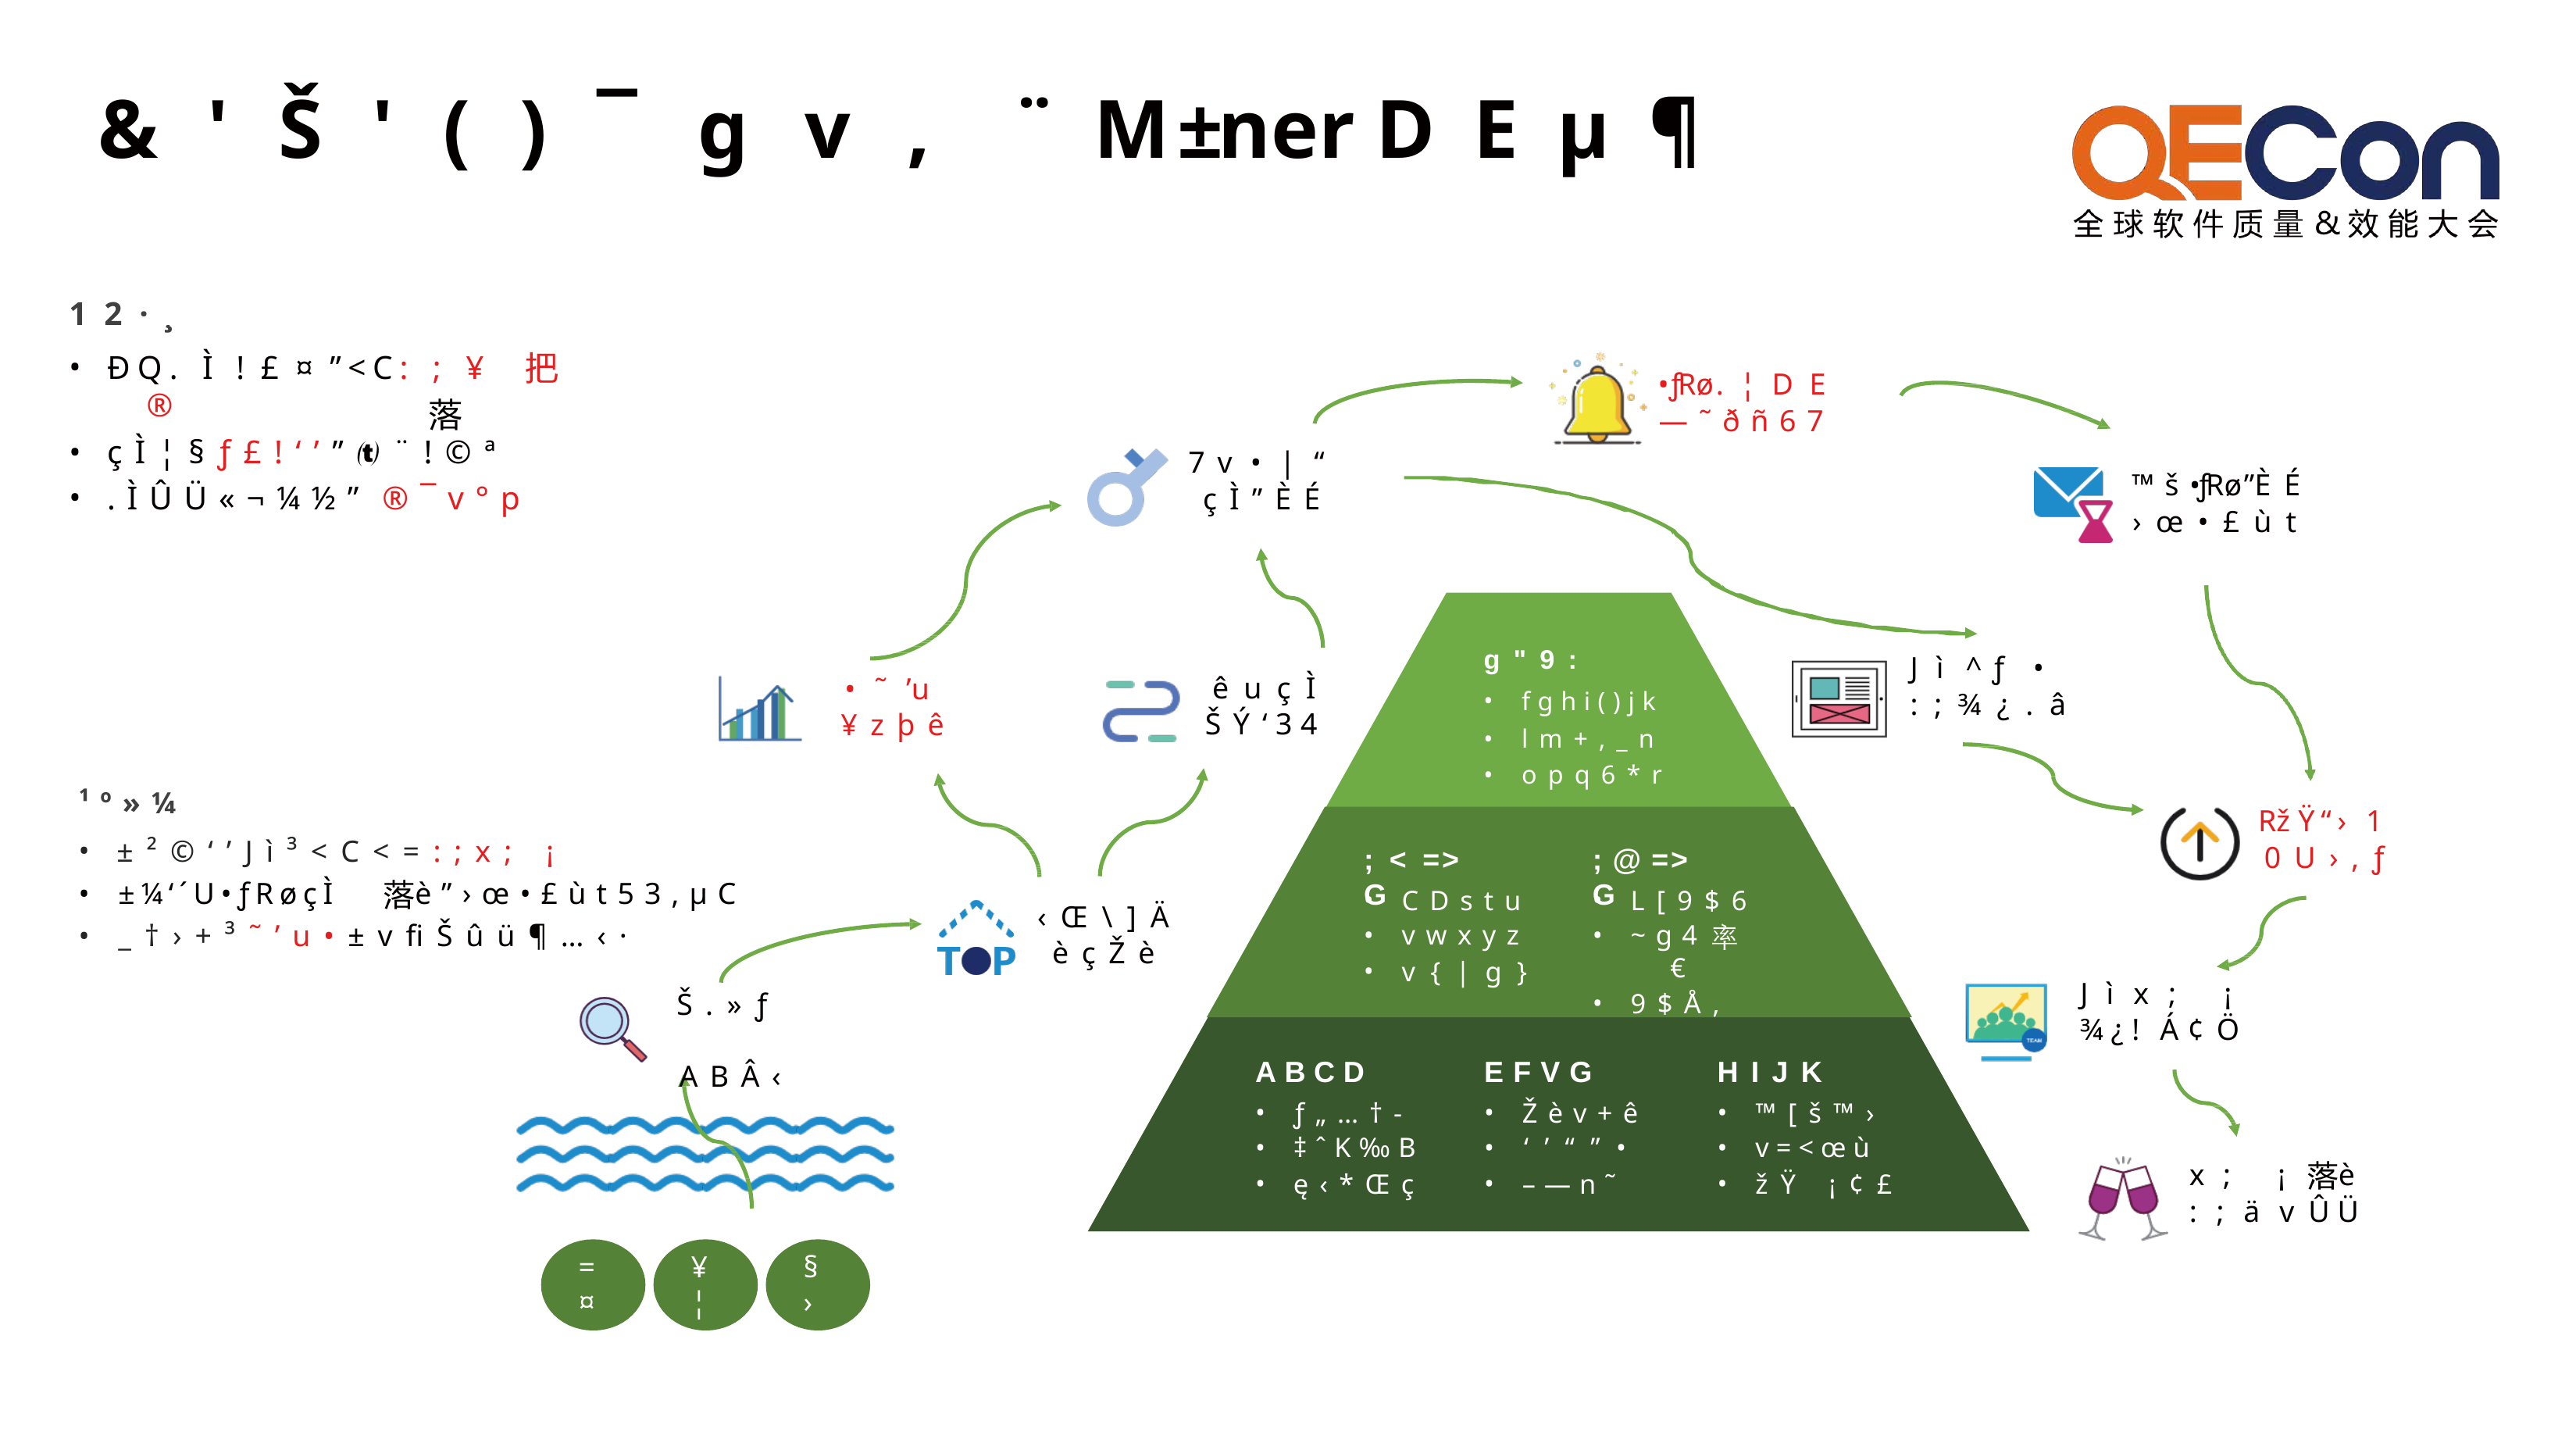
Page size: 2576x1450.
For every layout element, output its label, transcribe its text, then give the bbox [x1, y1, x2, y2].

picture [716, 666, 805, 752]
text_box [653, 1239, 758, 1331]
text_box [1087, 1077, 2030, 1232]
text_box •ƒRø.¦DE —˜ðñ67 [1657, 363, 1839, 438]
text_box Jìx; ¡ ¾¿!Á¢Ö [2148, 973, 2260, 1046]
text_box 7v•|“ çÌ”ÈÉ [1186, 441, 1368, 474]
text_box [801, 918, 922, 941]
text_box [1312, 376, 1523, 424]
picture [1543, 345, 1654, 452]
text_box ¹º»¼ ±²©‘’Jì³<C<=:;x; ¡ • ±¼‘´U•ƒRøçÌ è”›œ•£ùt53‚µC • _†›+³˜’u•±vfiŠûü¶…‹· Š.»ƒ ABÂ‹ [77, 769, 801, 1094]
text_box [933, 773, 1042, 877]
text_box [2217, 895, 2307, 971]
picture [2203, 585, 2317, 781]
picture [429, 398, 462, 431]
text_box [541, 1239, 646, 1331]
text_box ™š•ƒRø”ÈÉ ›œ•£ùt [2130, 464, 2342, 538]
picture [2155, 798, 2246, 886]
text_box •˜’u ¥zþê [824, 668, 976, 741]
picture [2078, 1155, 2169, 1243]
picture [384, 879, 414, 909]
text_box 12·¸ ÐQ.Ì!£¤”<C:;¥ ® çÌ¦§ƒ£!‘’”¨!©ª .ÌÛÜ«¬¼½”­®¯v°p [67, 277, 592, 516]
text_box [1086, 476, 2145, 1071]
picture [2050, 86, 2528, 245]
picture [2307, 1160, 2338, 1191]
picture [526, 352, 558, 384]
text_box [765, 1239, 871, 1331]
text_box ¥ ¦ [689, 1246, 722, 1319]
text_box [1899, 380, 2111, 430]
text_box = ¤ [576, 1246, 610, 1319]
text_box [870, 500, 1062, 661]
text_box x; ¡ è :;ävÛÜ [2187, 1154, 2368, 1228]
picture [1087, 448, 1168, 527]
text_box RžŸ“›1 0U›‚ƒ [2256, 800, 2420, 874]
picture [937, 900, 1015, 975]
picture [575, 992, 653, 1068]
picture [2033, 467, 2113, 544]
text_box ‹Œ\]Ä èçŽè [1036, 896, 1082, 970]
text_box [2172, 1070, 2240, 1137]
title &'Š'()¯gv, ¨ M±ner DEµ¶ [96, 76, 1729, 320]
text_box § › [801, 1246, 835, 1319]
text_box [510, 1073, 901, 1209]
